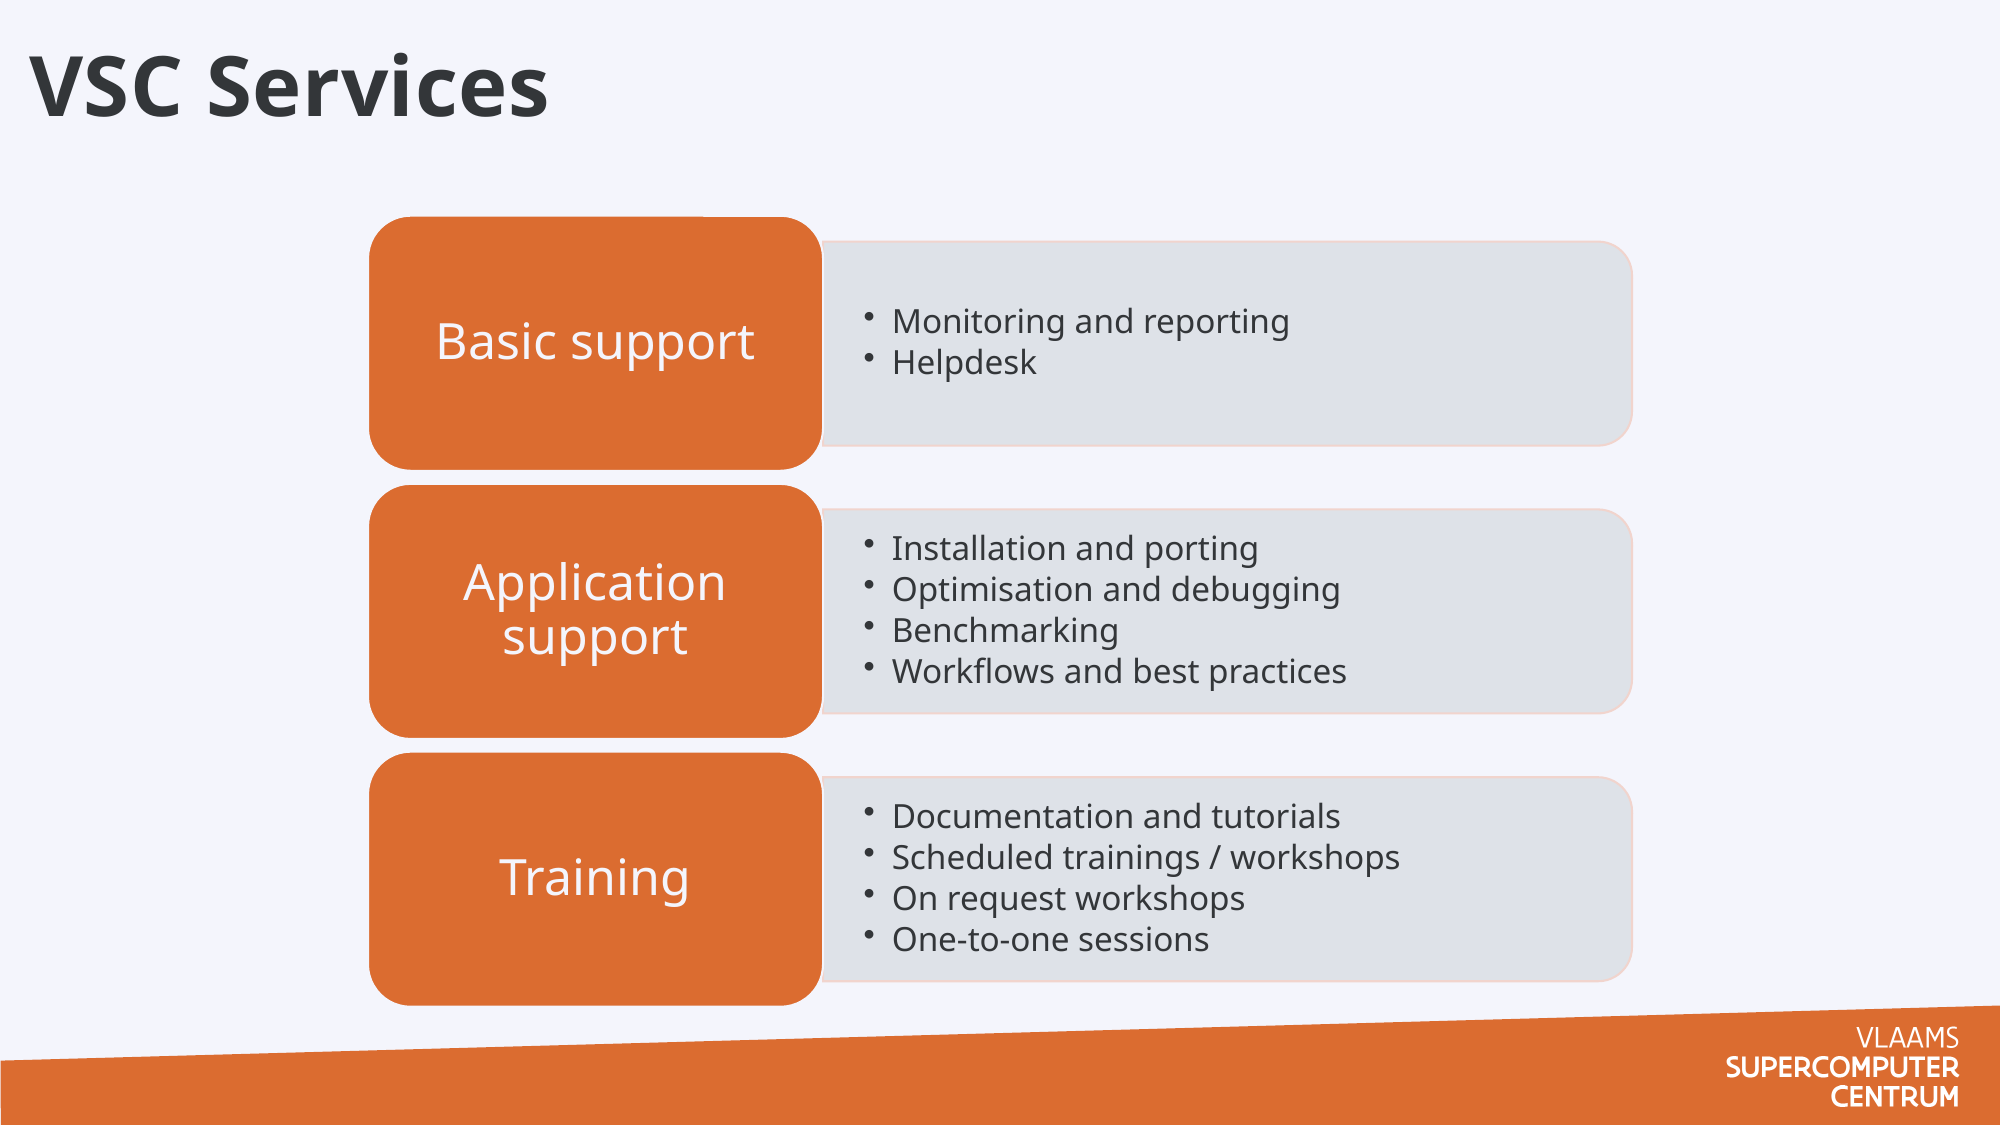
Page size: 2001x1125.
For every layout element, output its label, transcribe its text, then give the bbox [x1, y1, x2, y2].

picture [1725, 1021, 1960, 1117]
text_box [367, 215, 1632, 1007]
text_box VSC Services [27, 31, 1297, 134]
